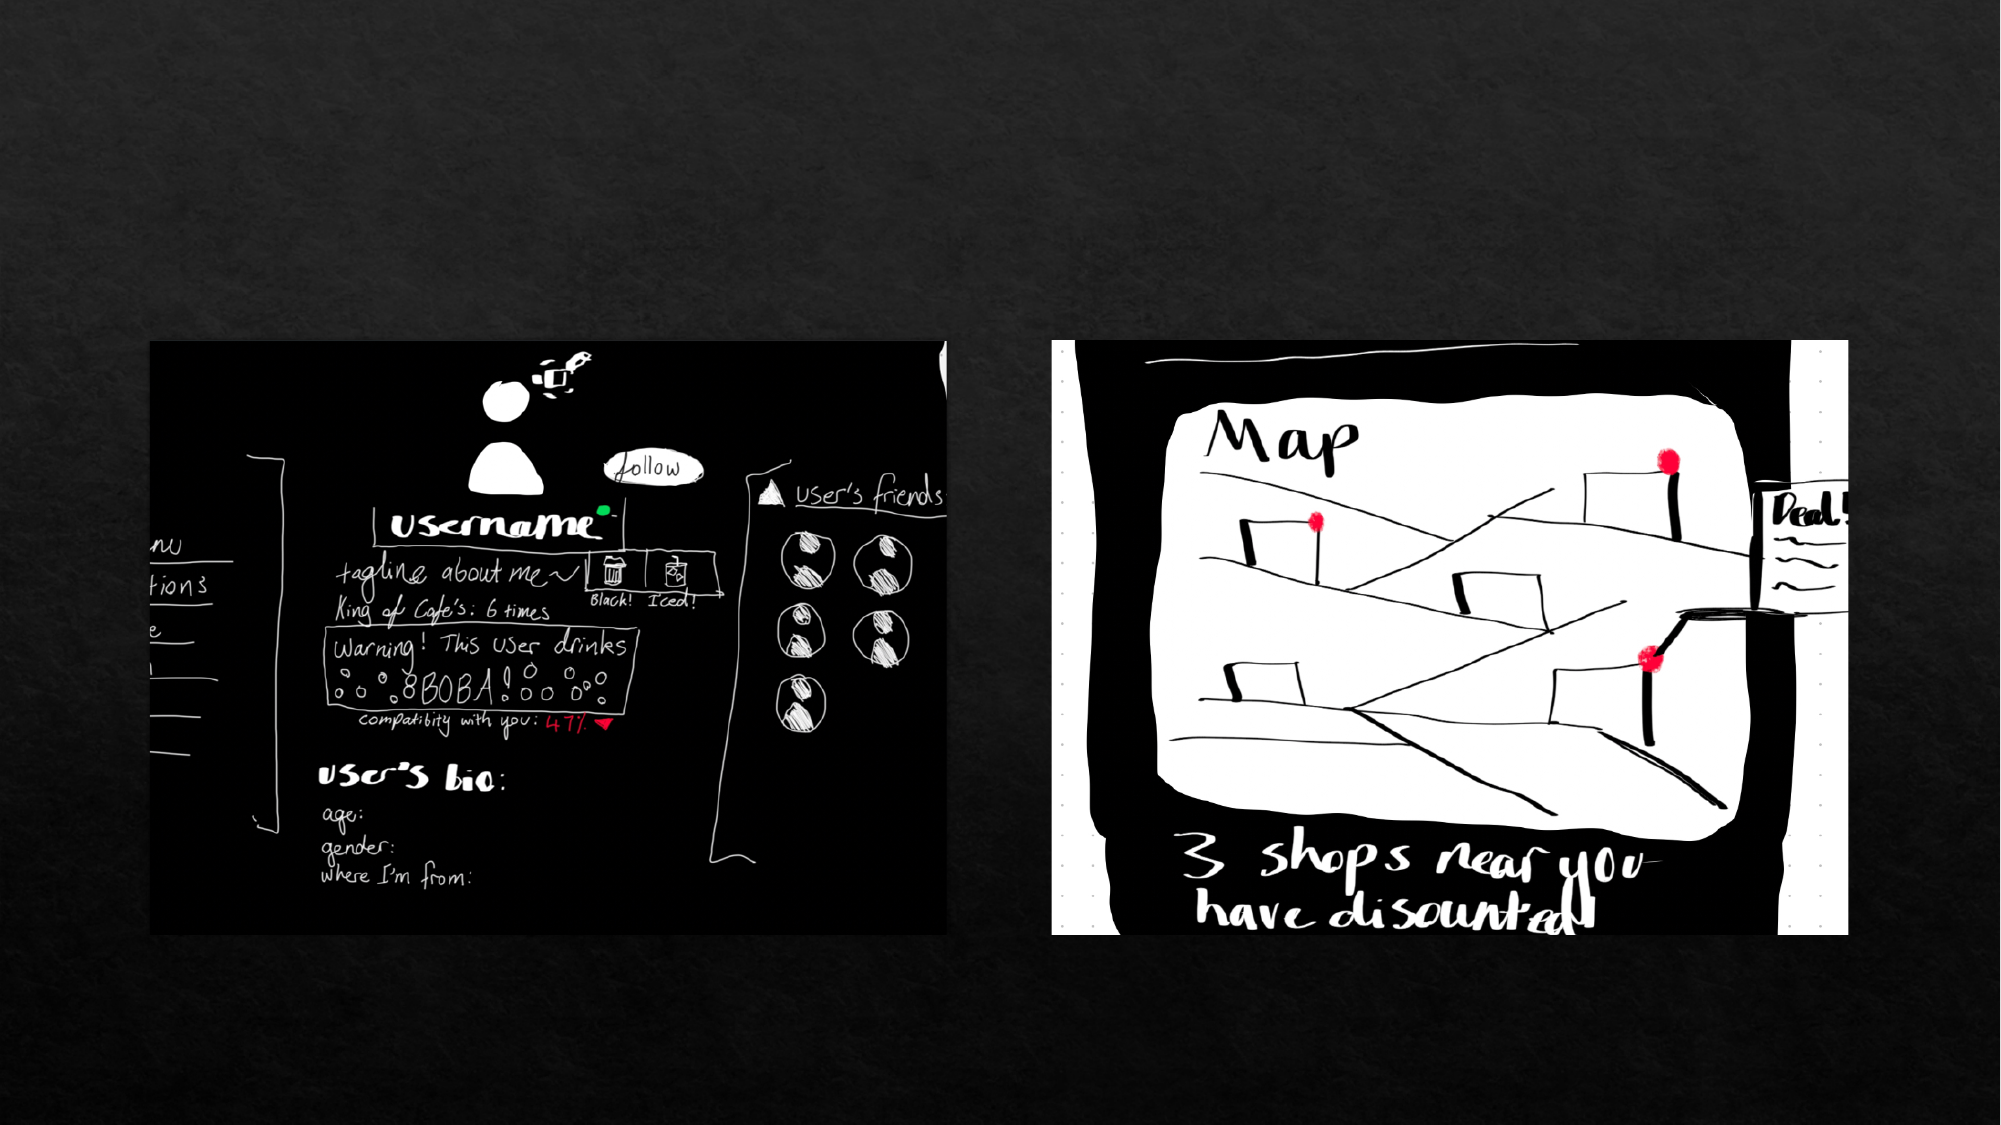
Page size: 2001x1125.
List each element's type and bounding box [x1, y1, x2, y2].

list [149, 340, 947, 936]
picture [1051, 340, 1849, 936]
